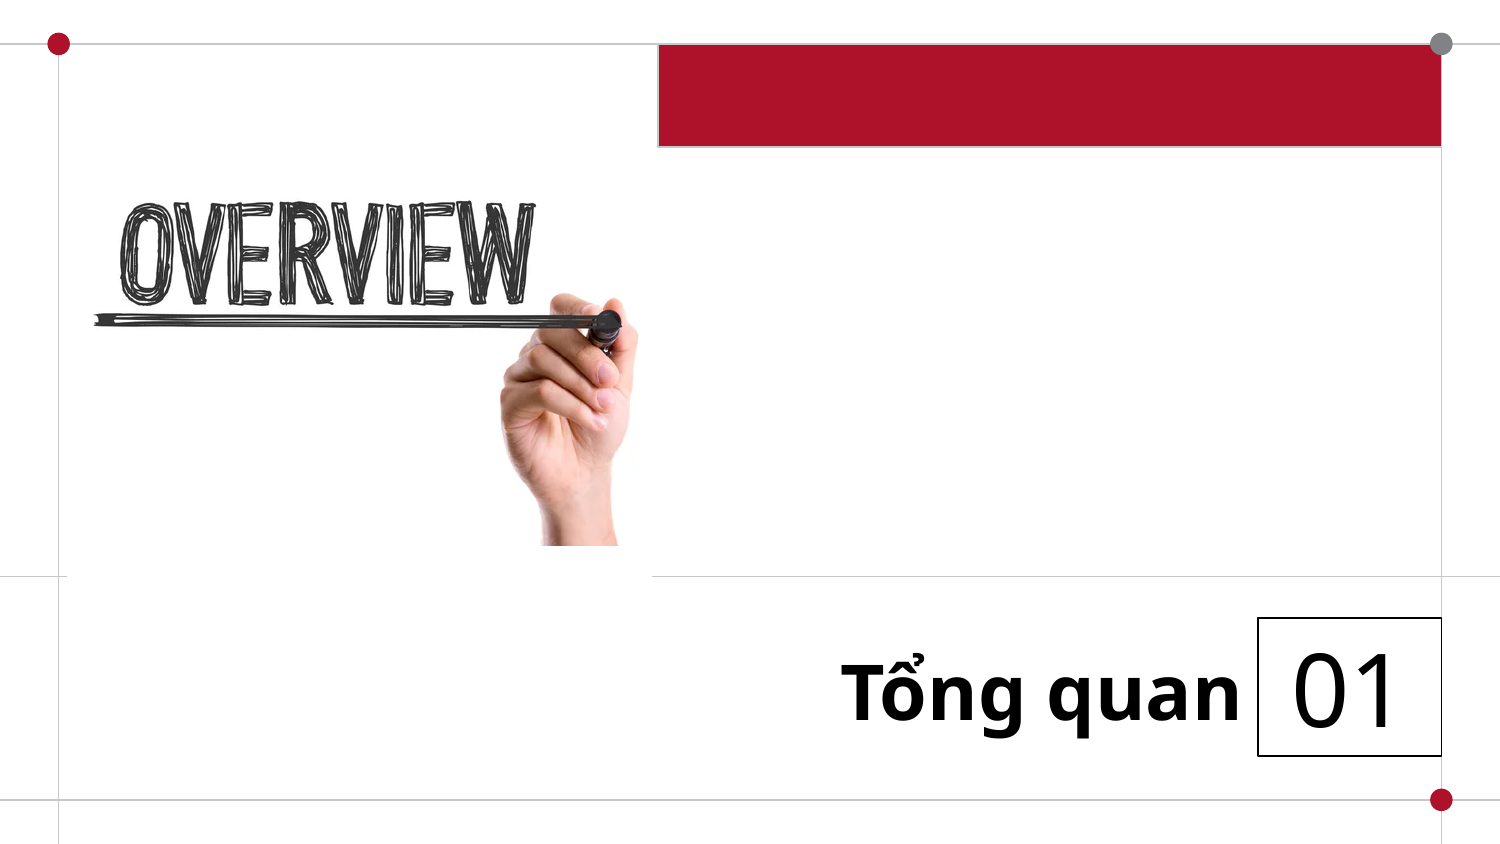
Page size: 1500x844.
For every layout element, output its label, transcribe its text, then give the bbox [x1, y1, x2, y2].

picture [66, 146, 659, 567]
text_box [1430, 32, 1453, 56]
text_box [657, 43, 1442, 147]
title Tổng quan [58, 628, 1257, 746]
title 01 [1257, 617, 1442, 757]
